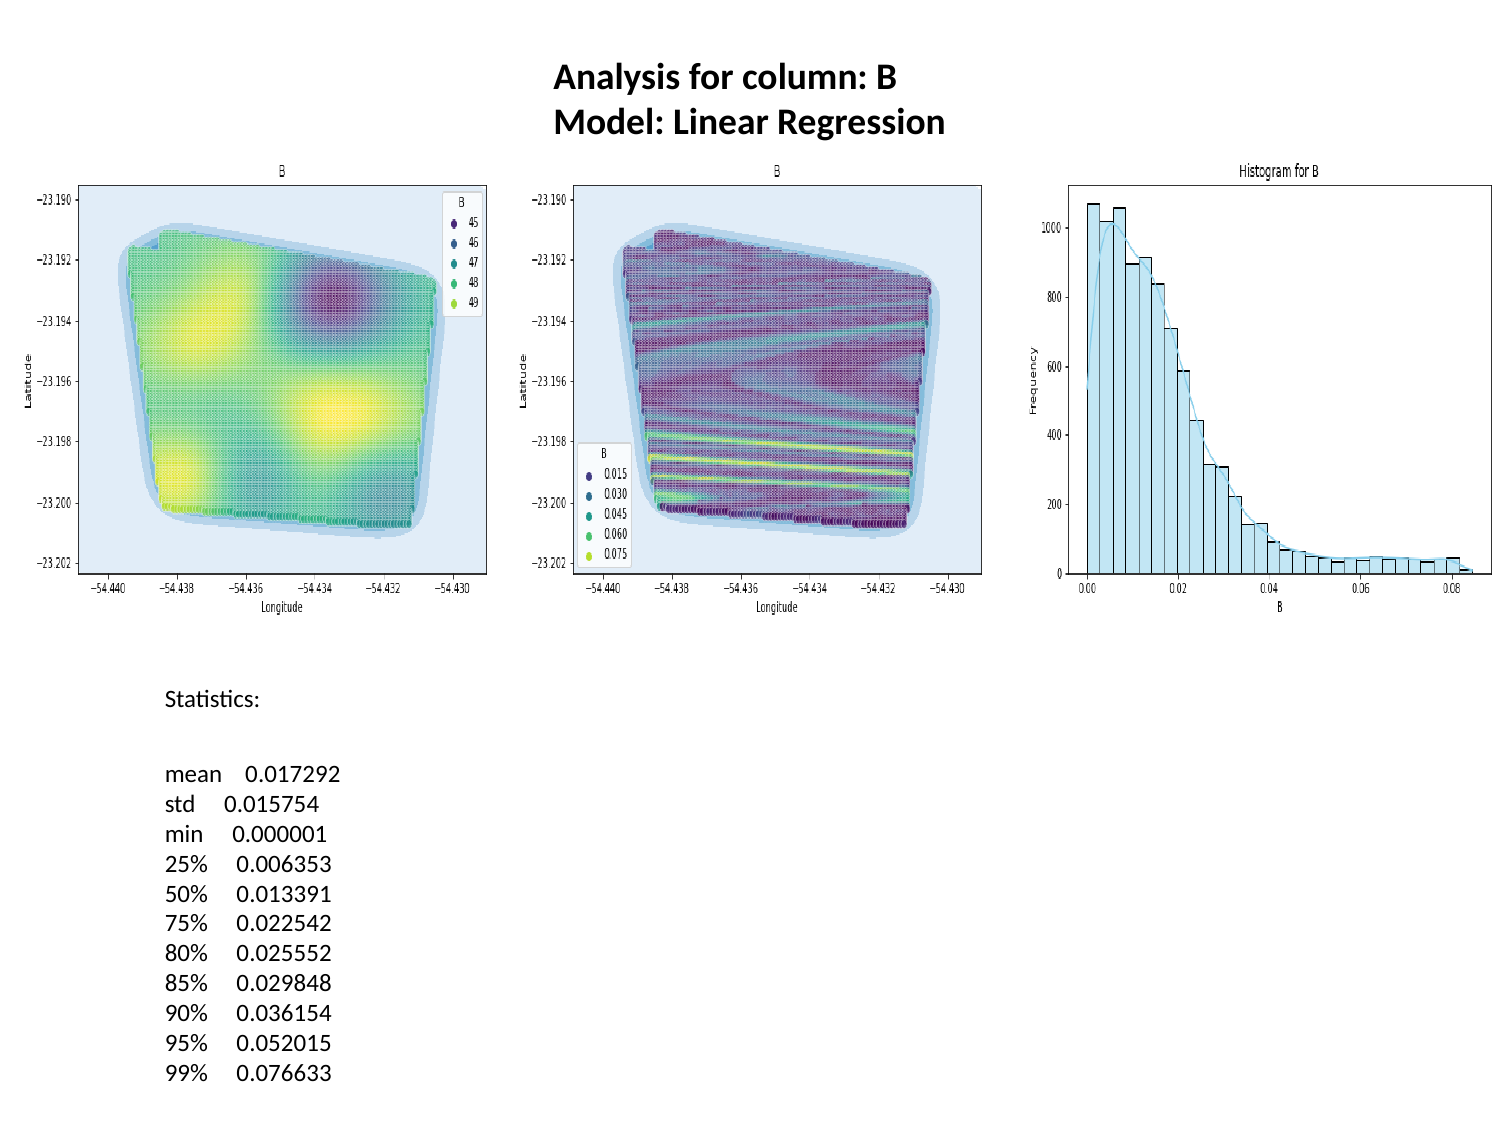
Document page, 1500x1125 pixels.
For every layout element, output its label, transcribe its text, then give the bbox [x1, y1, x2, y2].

text_box Statistics: mean 0.017292 std 0.015754 min 0.000001 25% 0.006353 50% 0.013391 75% 0.022542 80% 0.025552 85% 0.029848 90% 0.036154 95% 0.052015 99% 0.076633 [149, 674, 1500, 1094]
picture [1019, 149, 1500, 631]
picture [14, 149, 496, 631]
text_box Analysis for column: B Model: Linear Regression [538, 0, 962, 148]
picture [509, 149, 991, 631]
